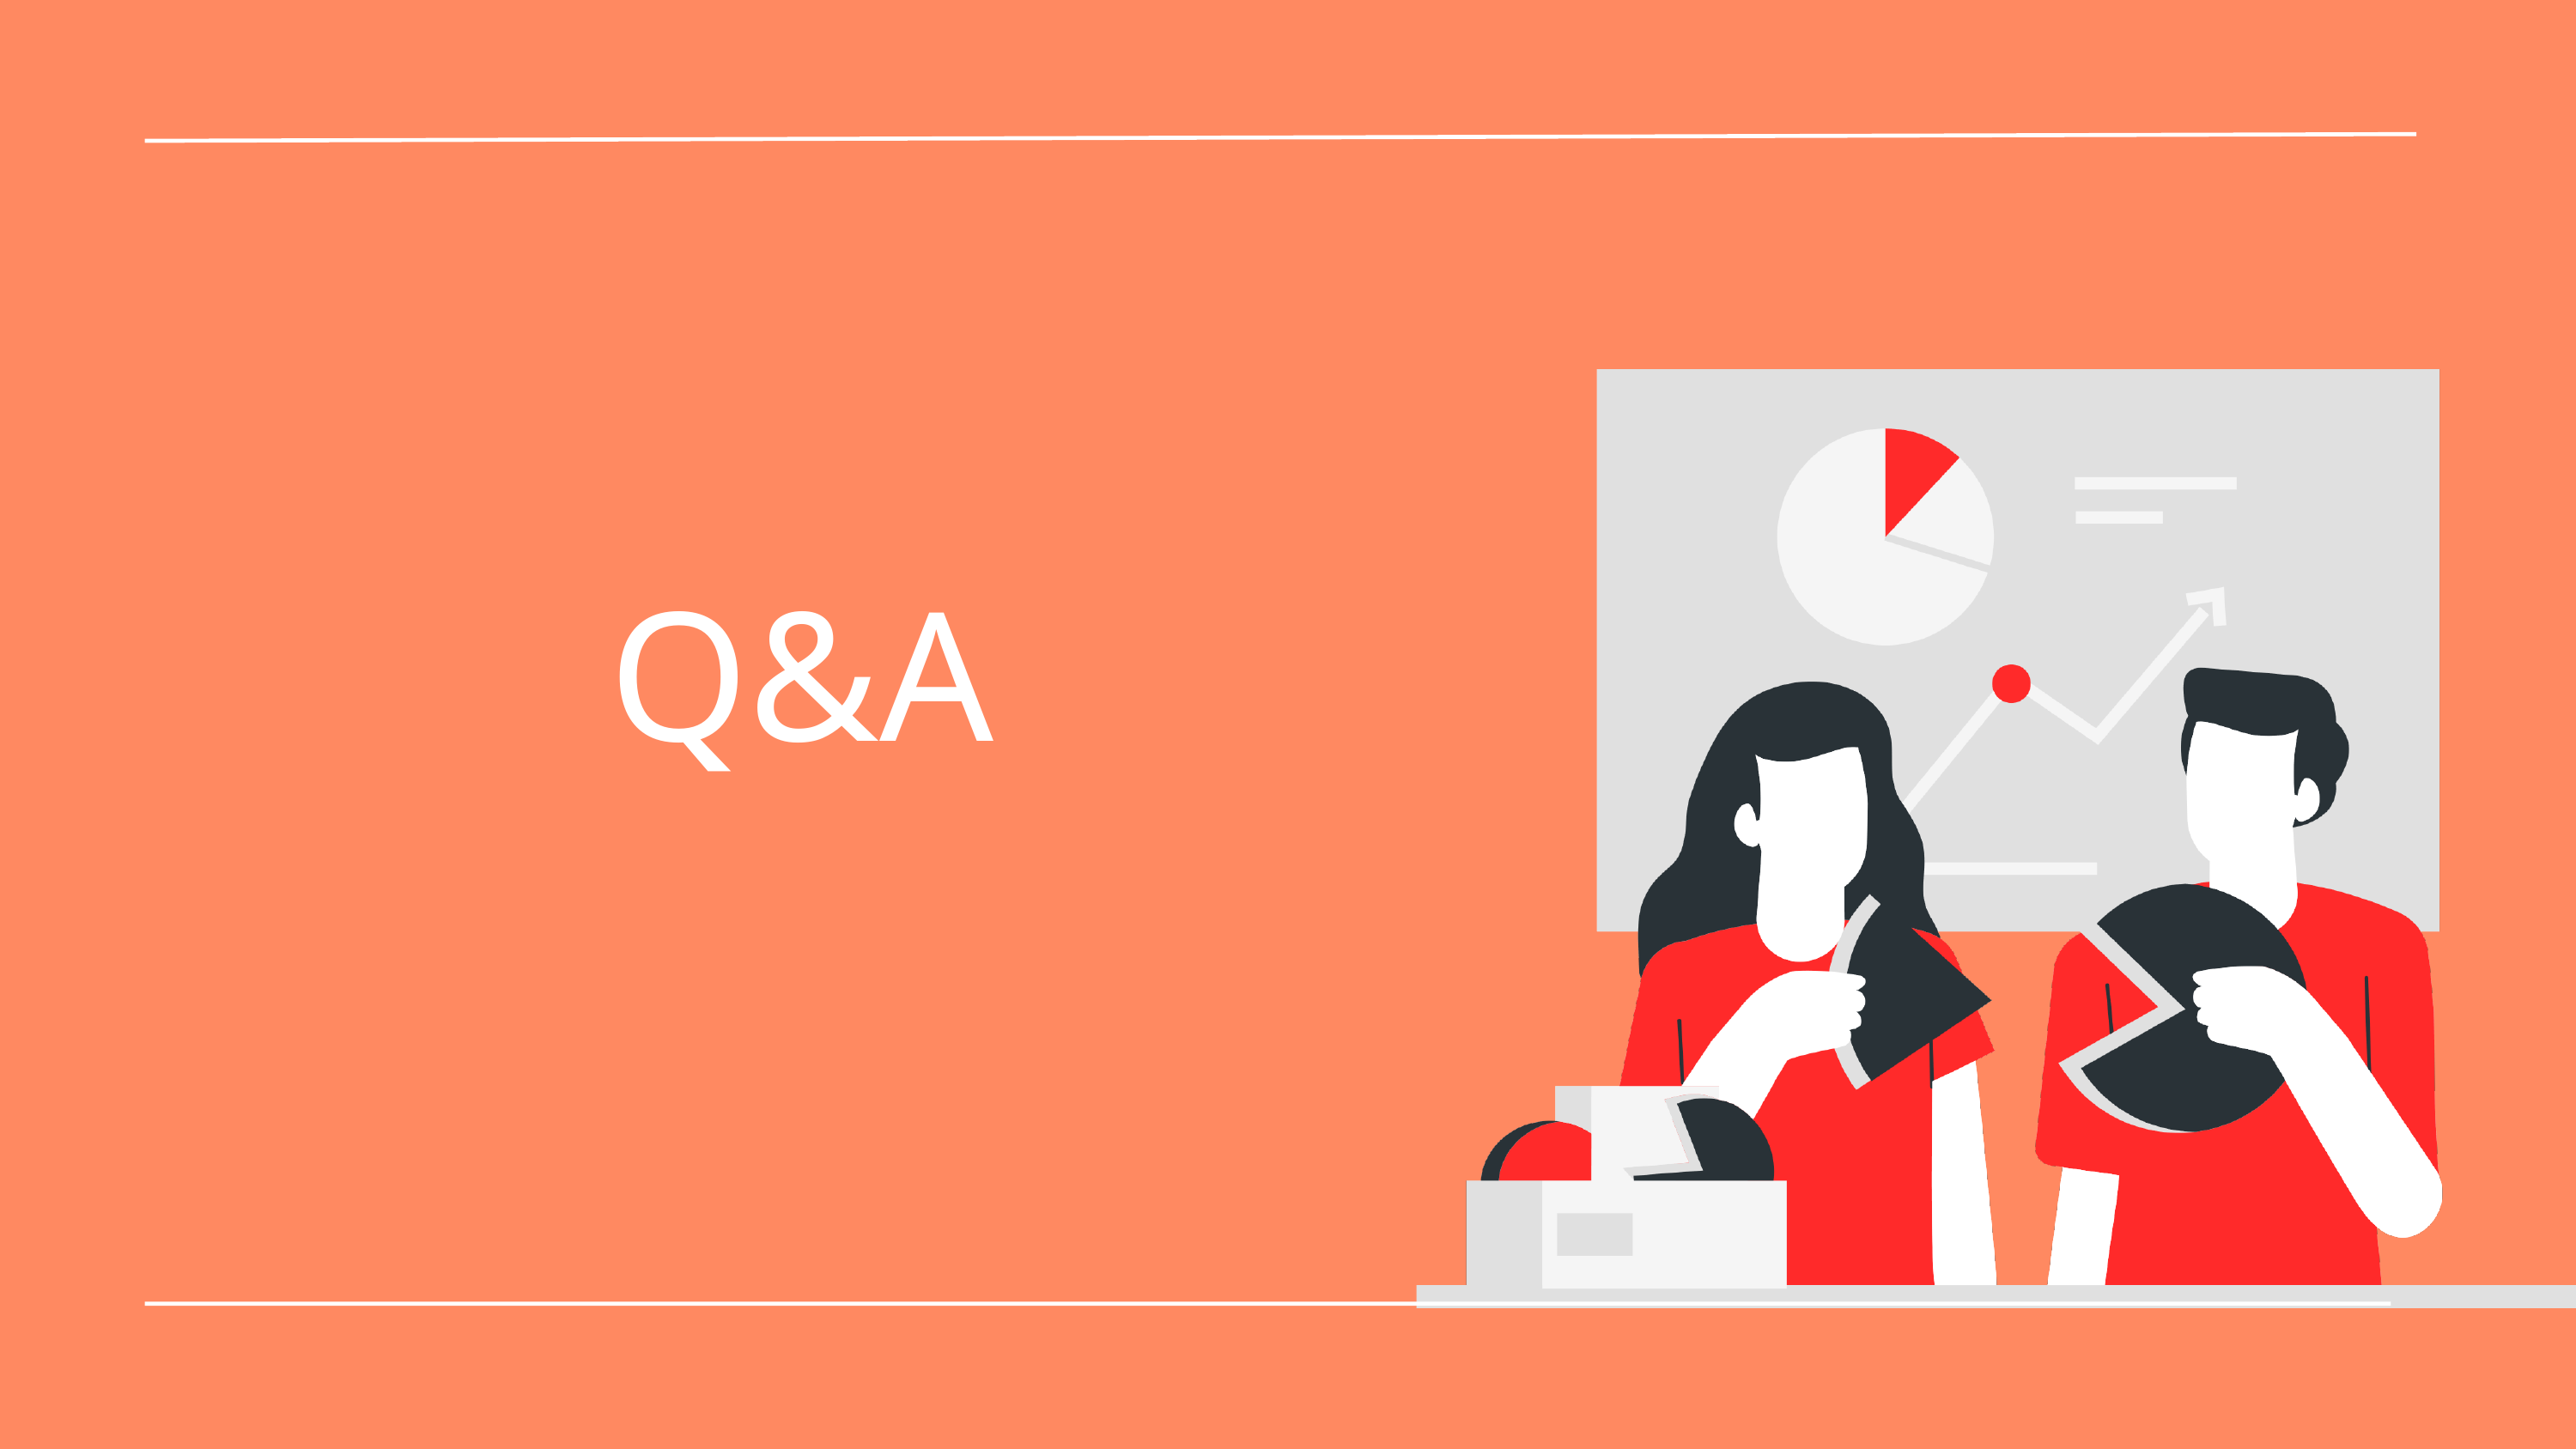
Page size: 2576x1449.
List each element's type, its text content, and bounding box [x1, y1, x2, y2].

text_box [1416, 369, 2576, 1308]
text_box Q&A [250, 536, 1352, 778]
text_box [1927, 0, 2576, 605]
